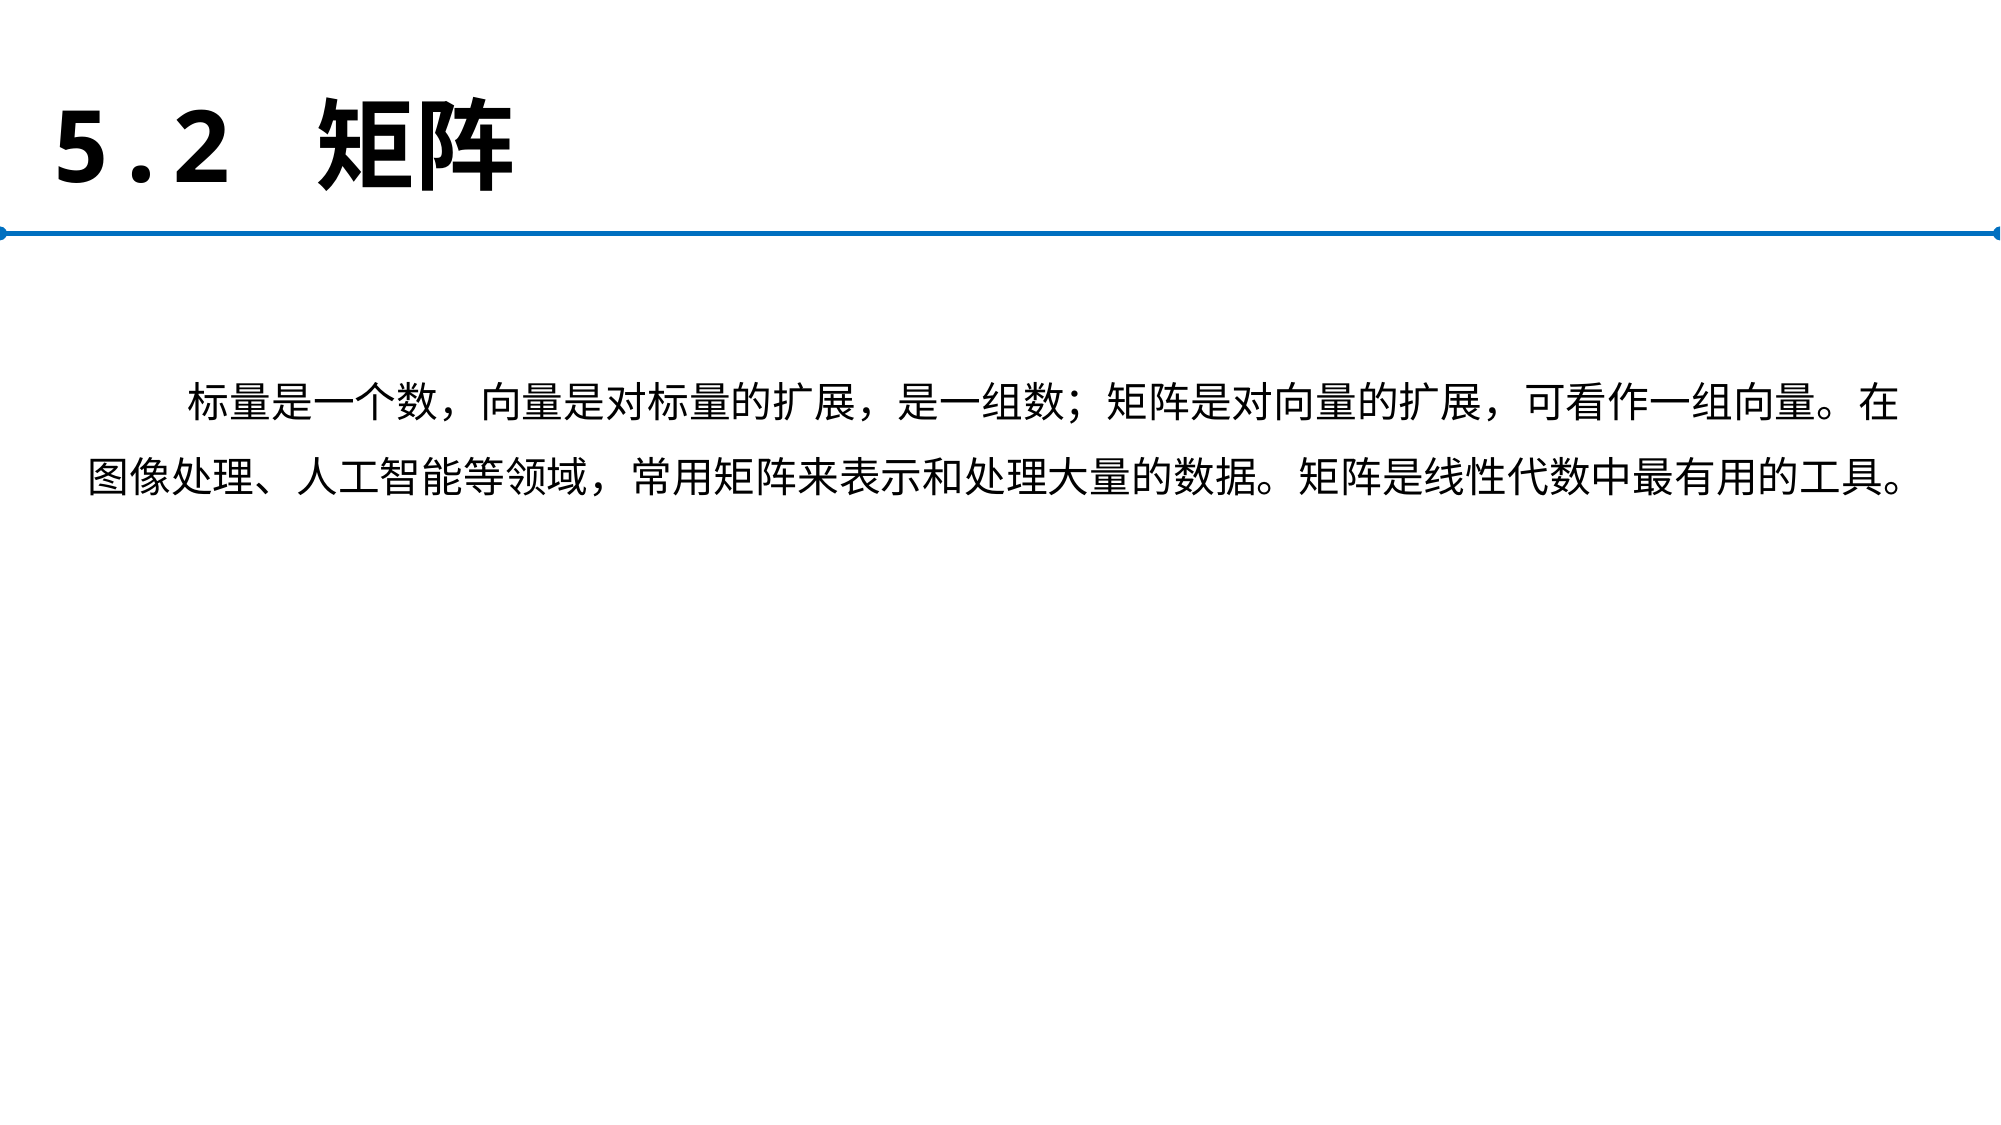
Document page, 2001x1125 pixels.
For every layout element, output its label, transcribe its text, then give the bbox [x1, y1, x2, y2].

text_box 标量是一个数，向量是对标量的扩展，是一组数；矩阵是对向量的扩展，可看作一组向量。在图像处理、人工智能等领域，常用矩阵来表示和处理大量的数据。矩阵是线性代数中最有用的工具。 [72, 343, 1928, 509]
title 5.2 矩阵 [36, 41, 1863, 260]
